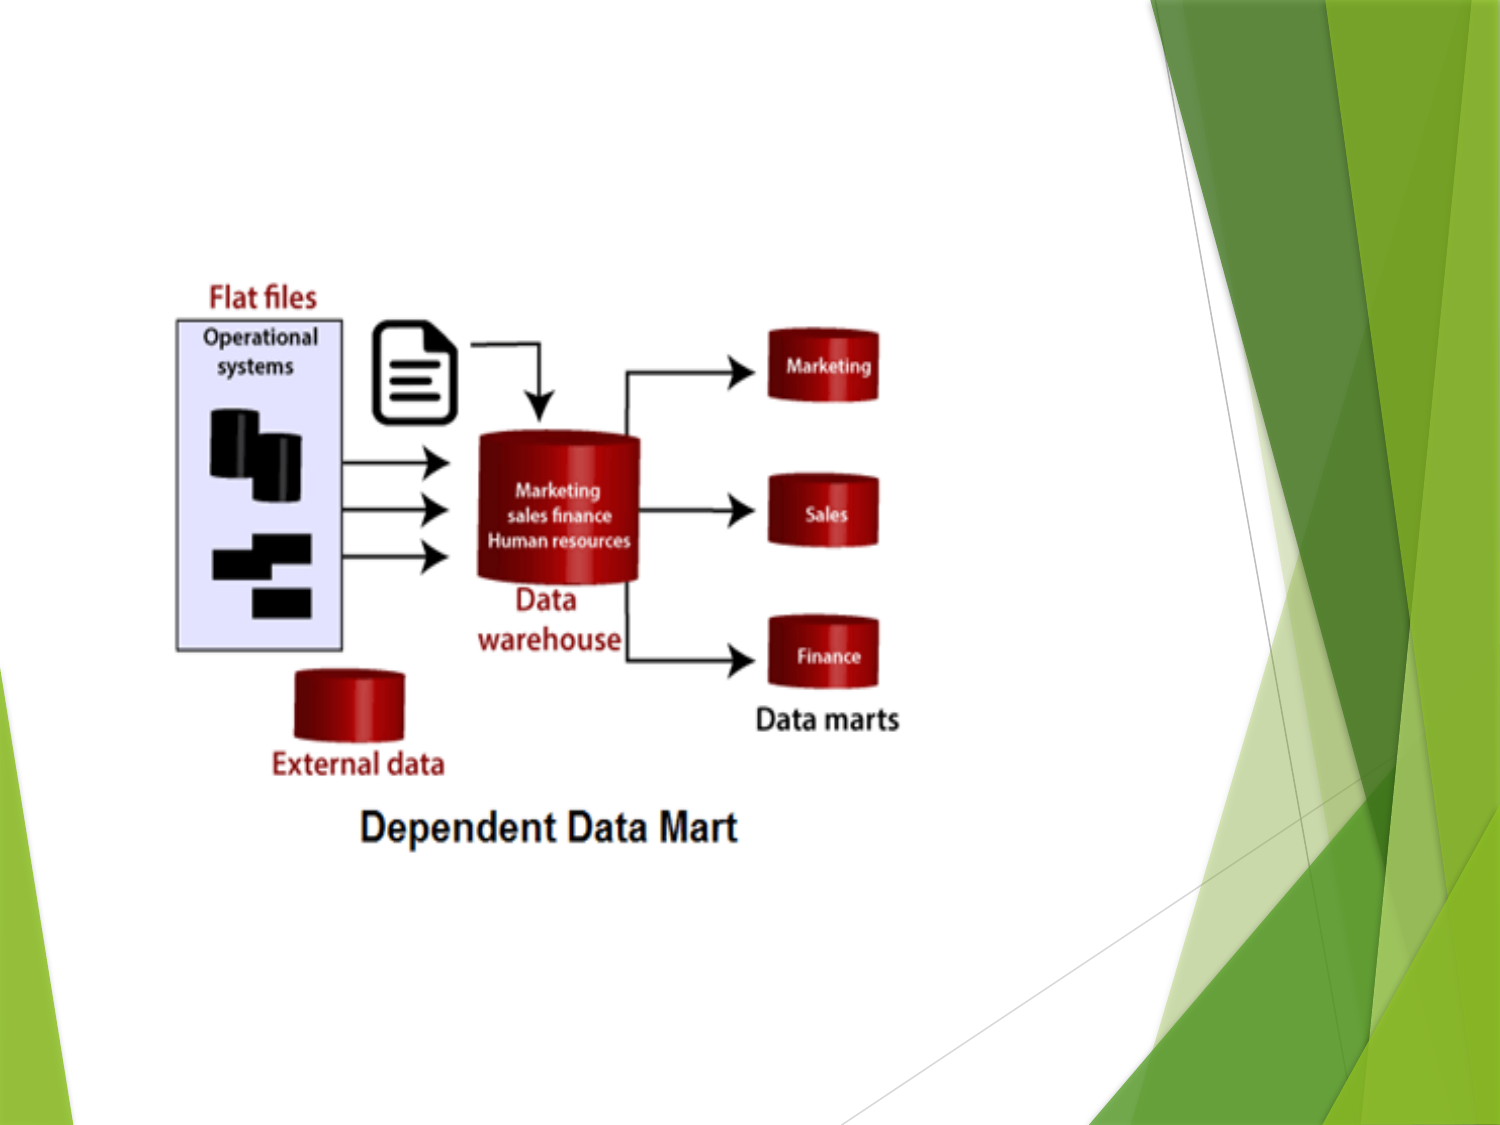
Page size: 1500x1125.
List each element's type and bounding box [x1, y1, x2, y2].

list [124, 274, 934, 876]
